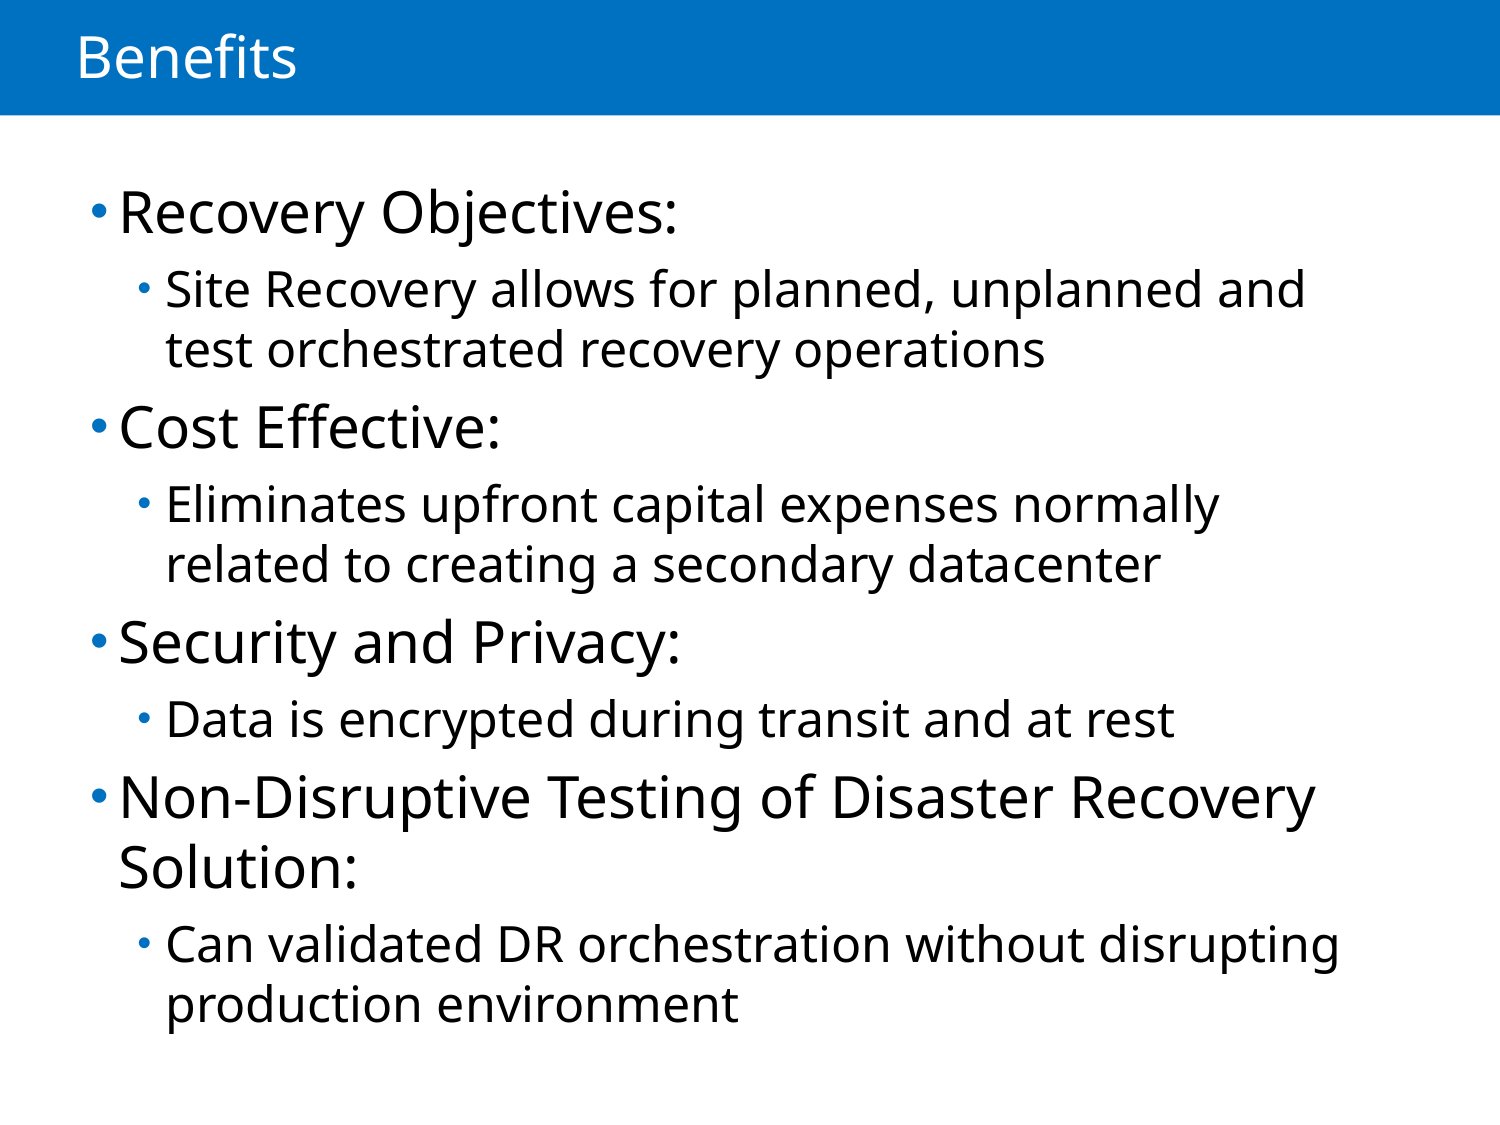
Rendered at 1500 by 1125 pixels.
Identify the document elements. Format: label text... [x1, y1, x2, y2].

title Benefits [75, 0, 1351, 122]
text_box Recovery Objectives: Site Recovery allows for planned, unplanned and test orchestrated recovery operations Cost Effective: Eliminates upfront capital expenses normally related to creating a secondary datacenter Security and Privacy: Data is encrypted during transit and at rest Non-Disruptive Testing of Disaster Recovery Solution: Can validated DR orchestration without disrupting production environment [75, 167, 1408, 1012]
